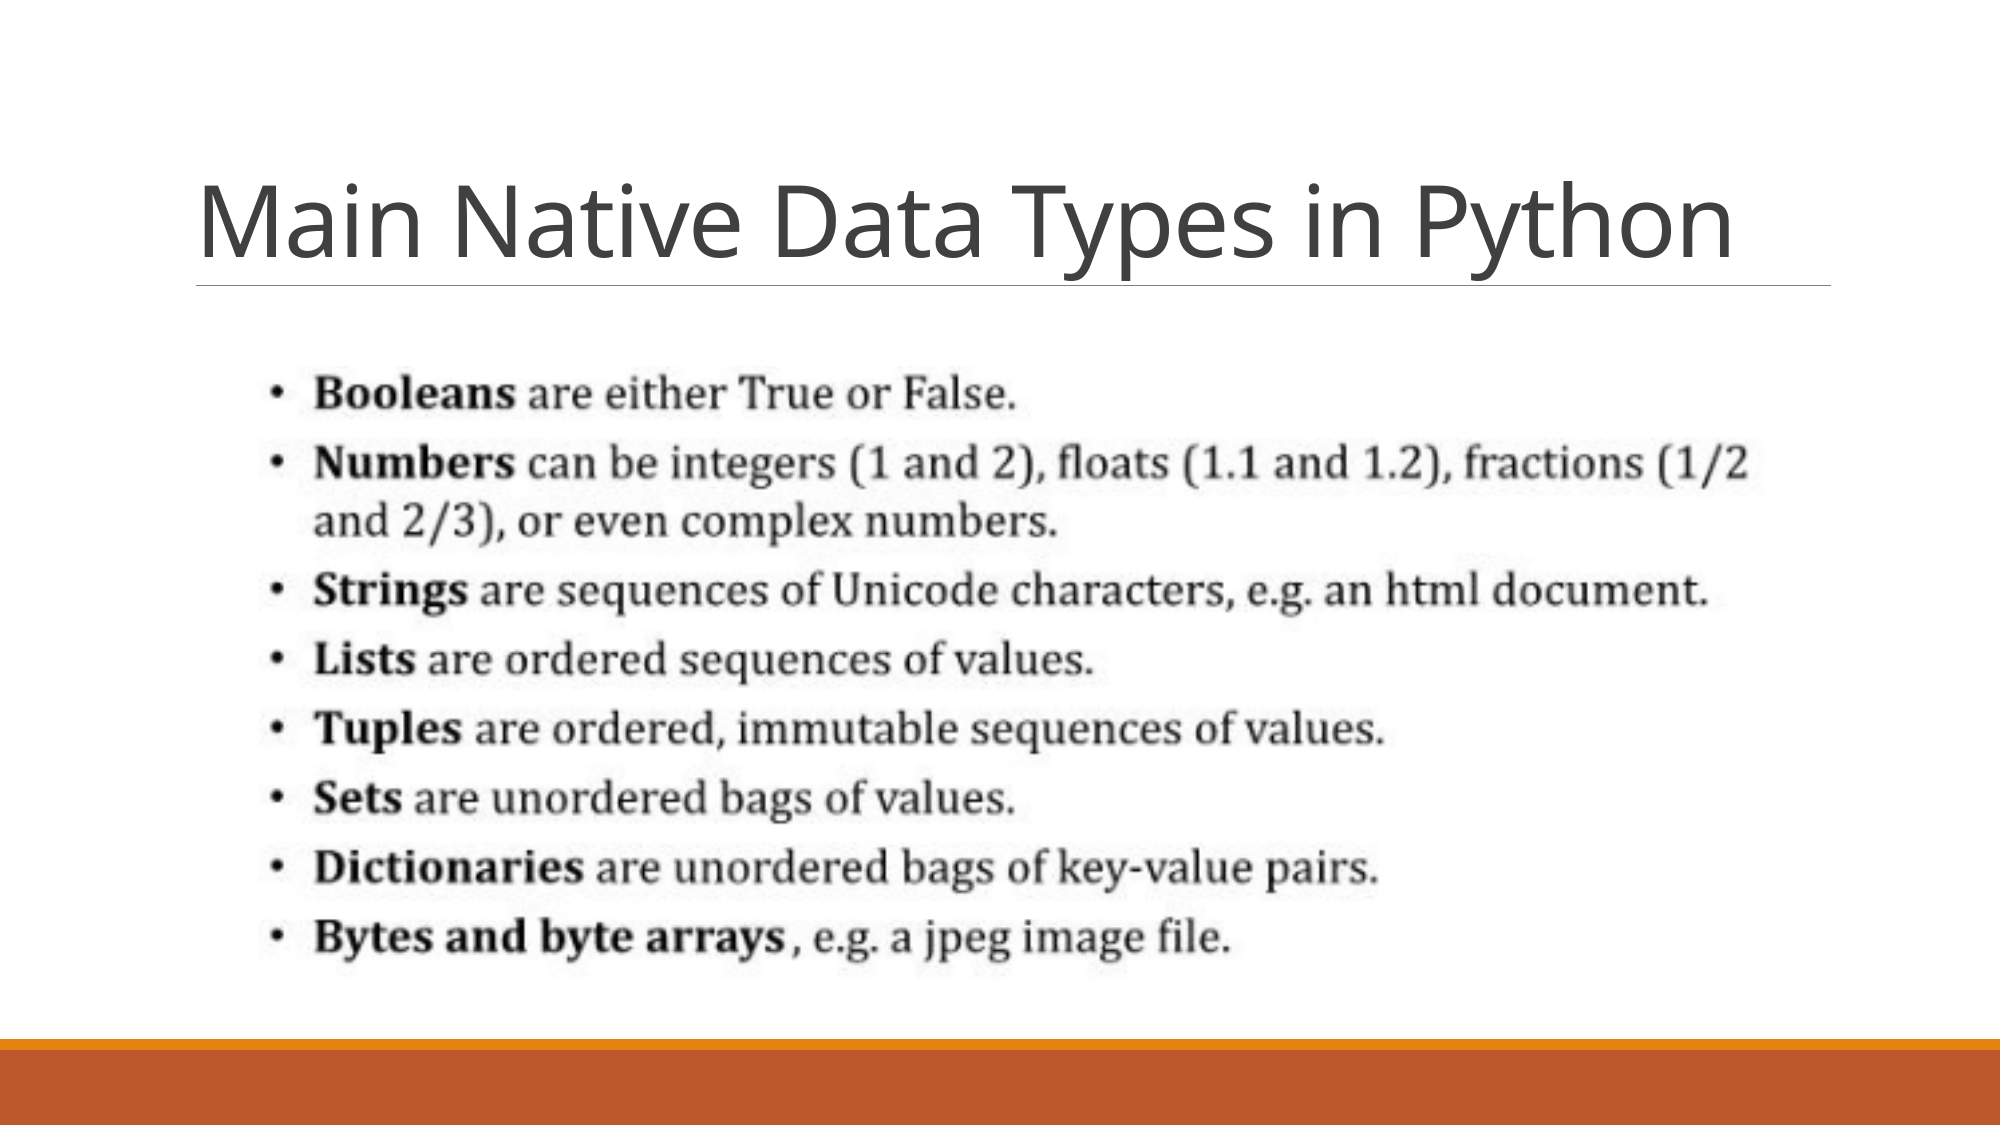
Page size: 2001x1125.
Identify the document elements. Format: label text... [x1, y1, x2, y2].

title Main Native Data Types in Python [180, 47, 1830, 285]
picture [236, 366, 1773, 988]
